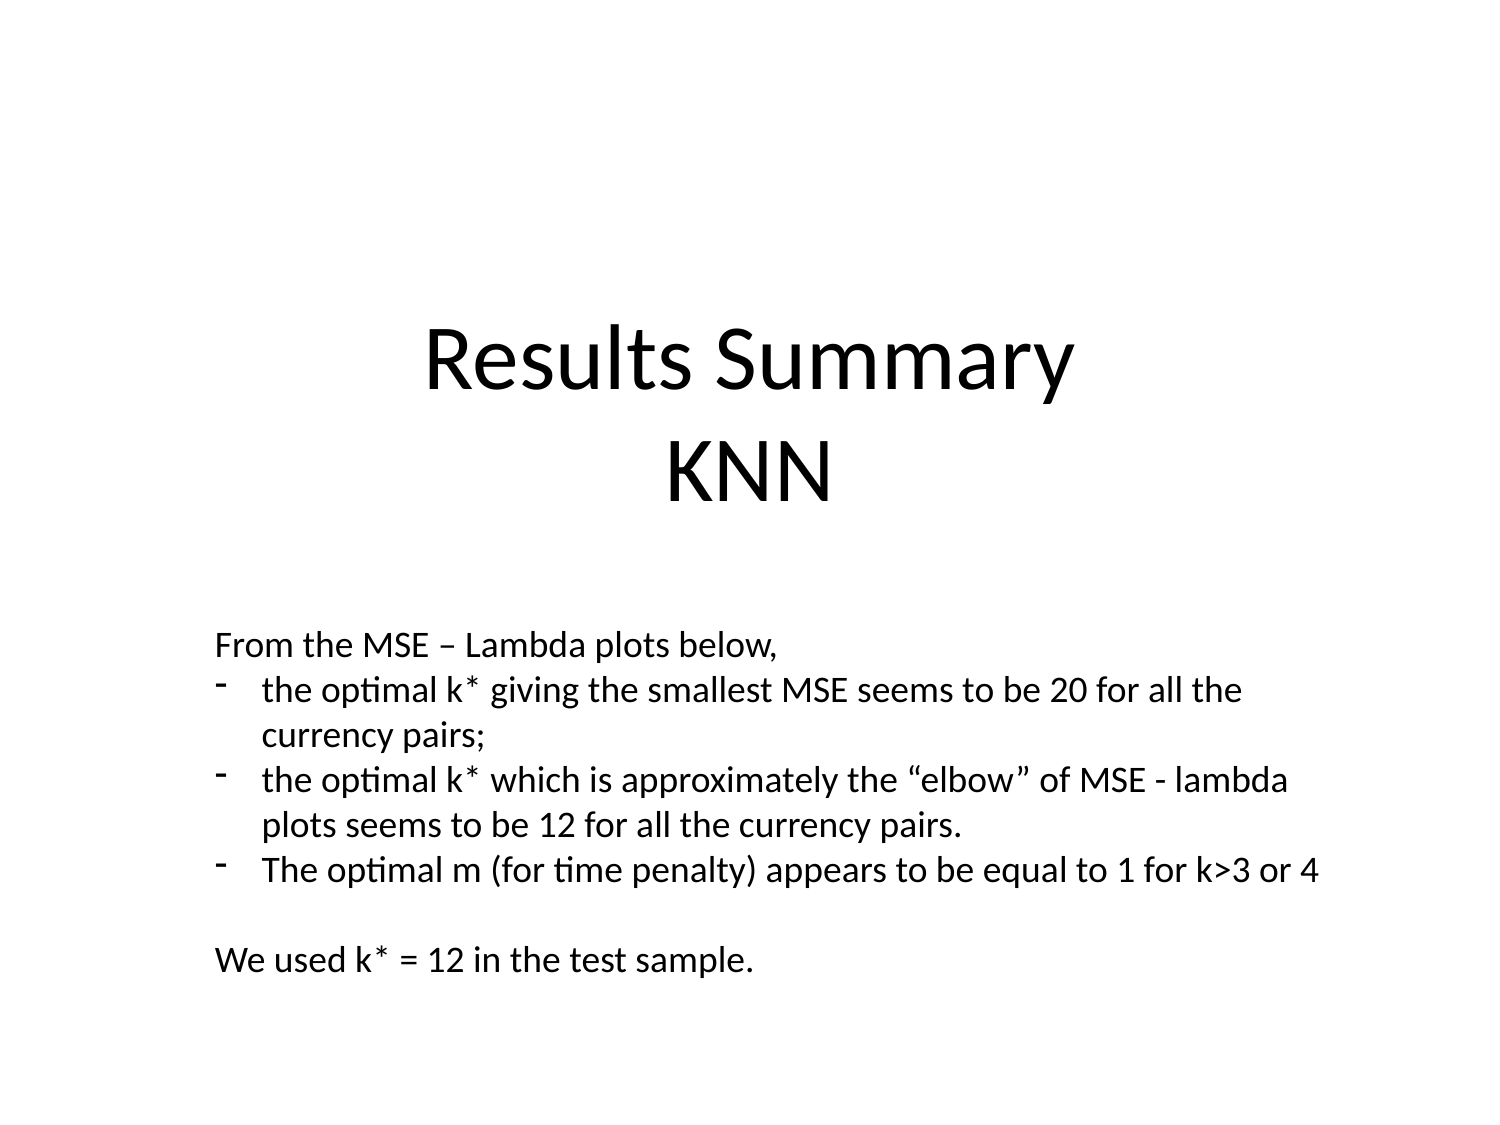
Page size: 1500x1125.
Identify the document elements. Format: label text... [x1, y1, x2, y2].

title Results Summary KNN [112, 287, 1388, 529]
text_box From the MSE – Lambda plots below, the optimal k* giving the smallest MSE seems to be 20 for all the currency pairs; the optimal k* which is approximately the “elbow” of MSE - lambda plots seems to be 12 for all the currency pairs. The optimal m (for time penalty) appears to be equal to 1 for k>3 or 4 We used k* = 12 in the test sample. [199, 612, 1388, 988]
